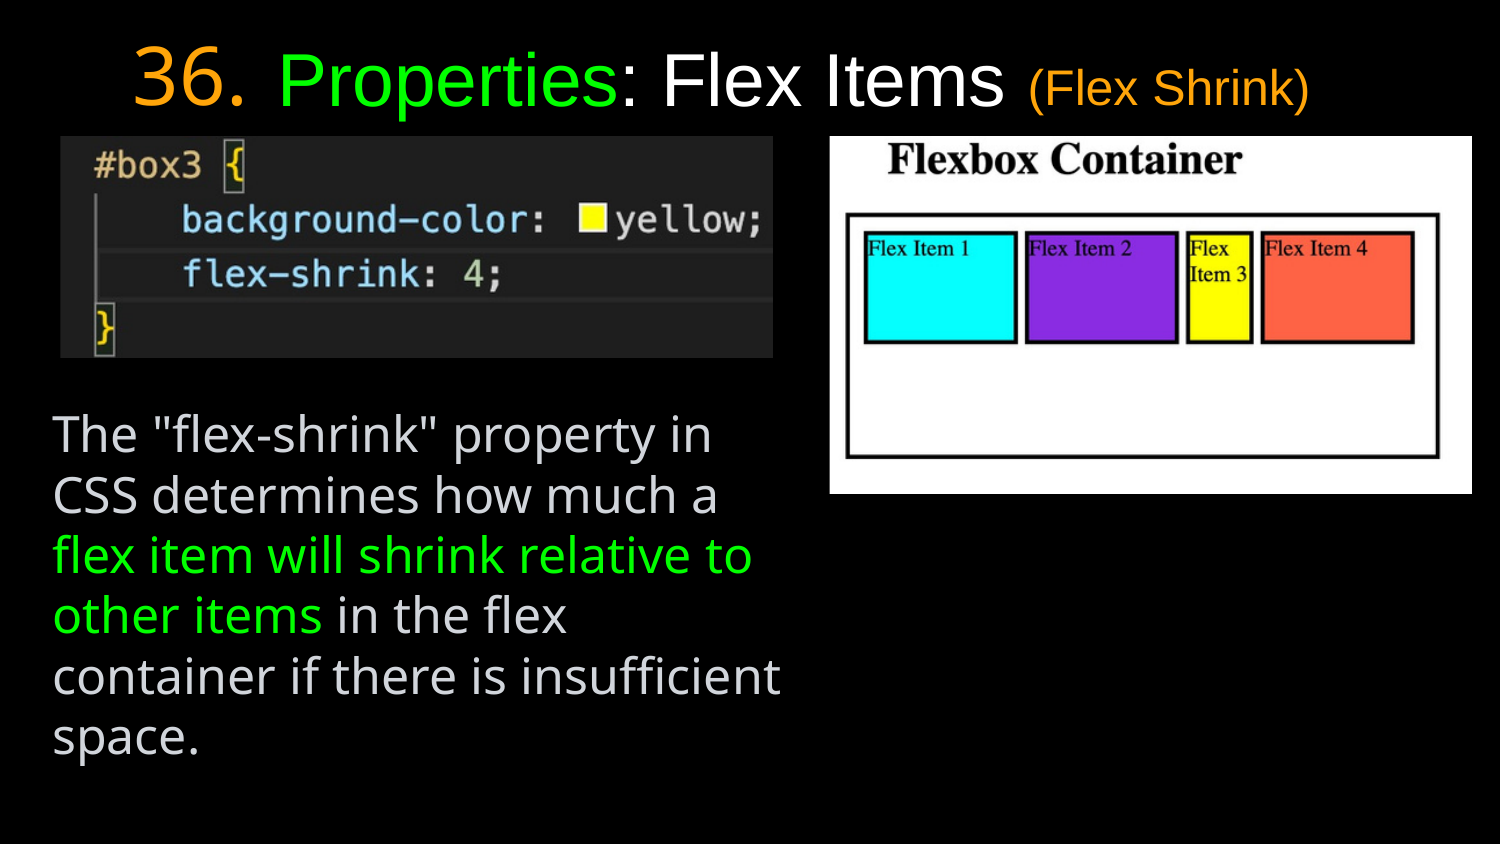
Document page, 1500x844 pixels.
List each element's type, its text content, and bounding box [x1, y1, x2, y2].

text_box 36. [132, 7, 256, 122]
text_box Properties: Flex Items [277, 16, 1043, 122]
text_box The "flex-shrink" property in CSS determines how much a flex item will shrink relative to other items in the flex container if there is insufficient space. [52, 402, 798, 765]
text_box [829, 136, 1472, 494]
text_box (Flex Shrink) [1027, 45, 1317, 116]
text_box [60, 136, 773, 358]
